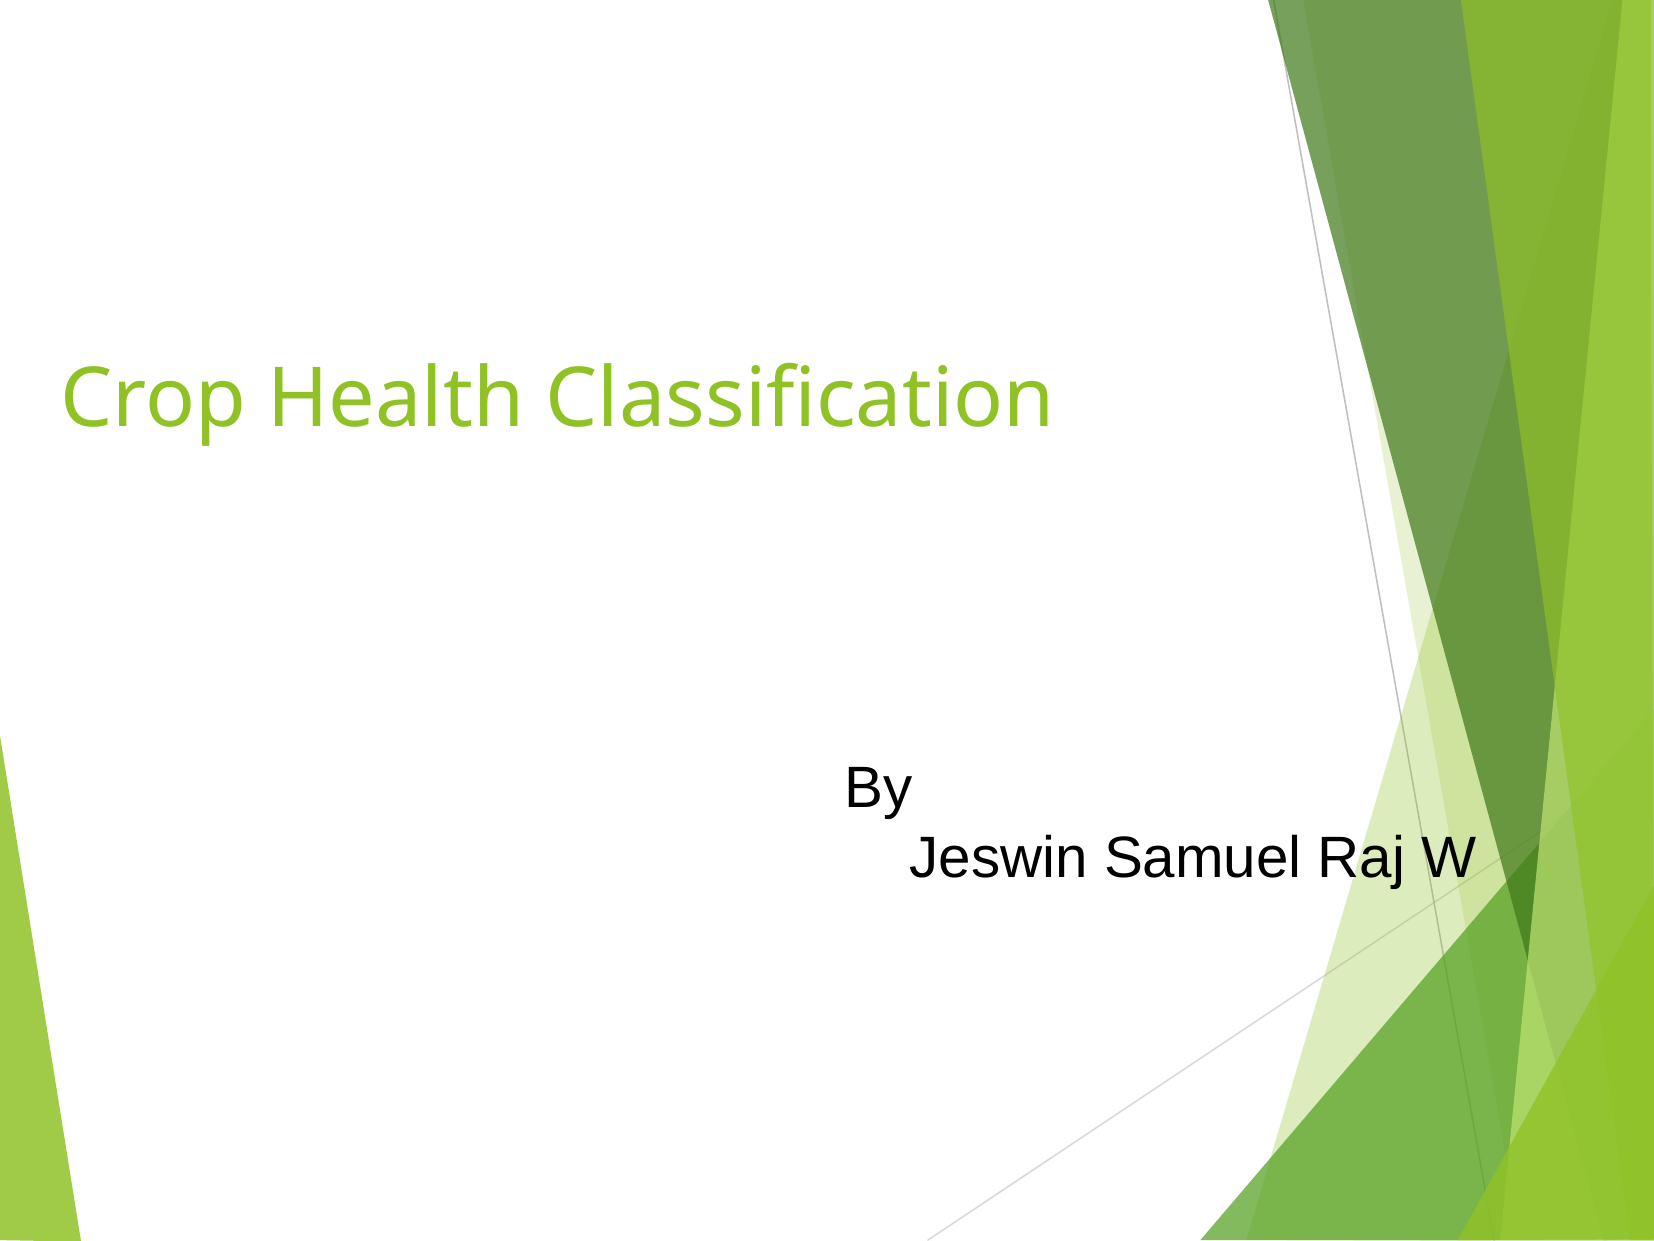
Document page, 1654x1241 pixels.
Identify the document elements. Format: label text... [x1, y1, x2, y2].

text_box By Jeswin Samuel Raj W [829, 741, 1492, 896]
title Crop Health Classification [45, 336, 1534, 550]
